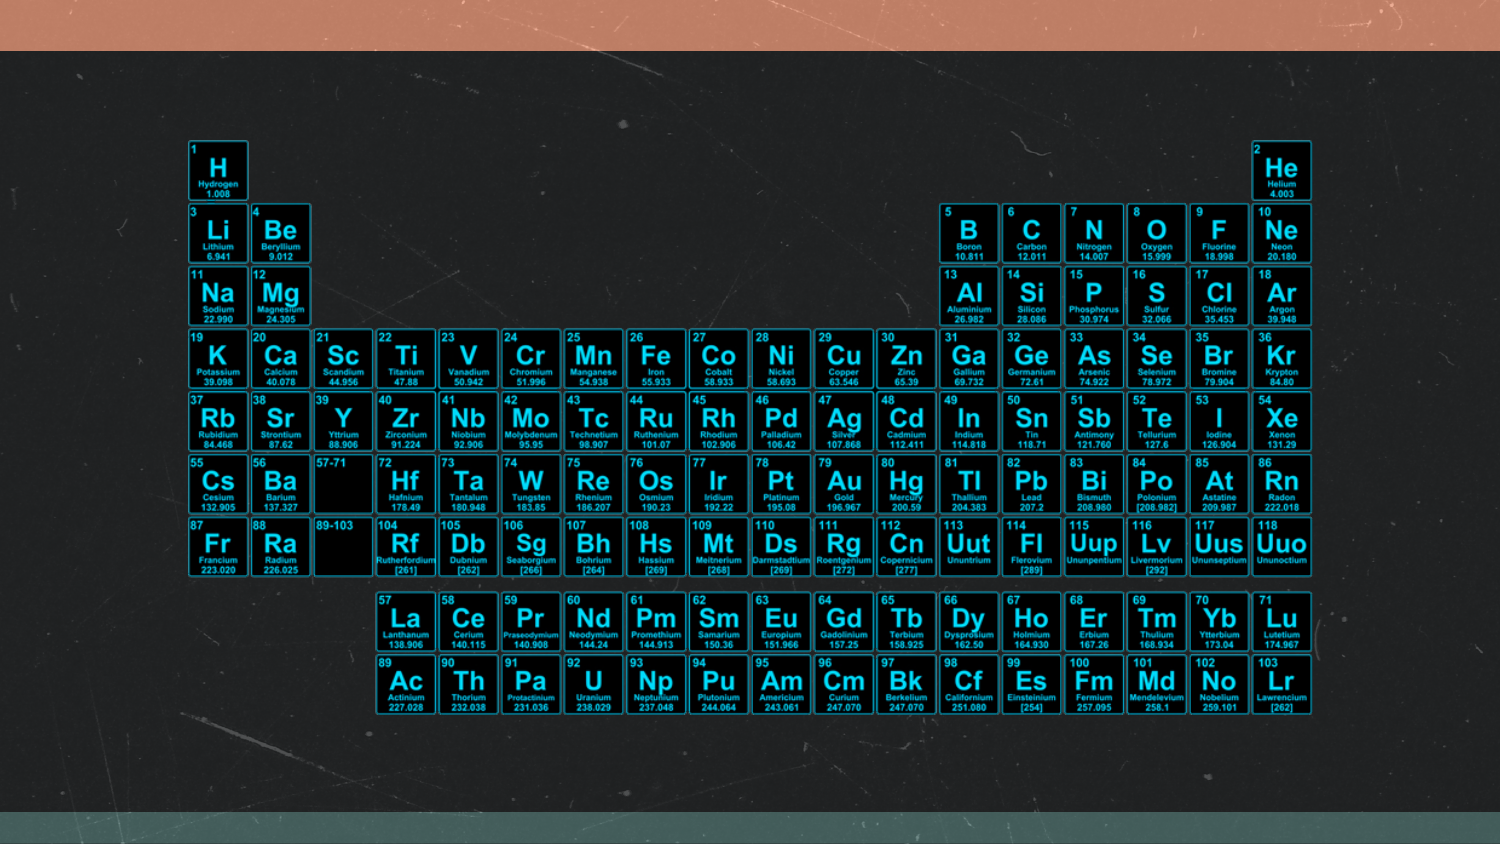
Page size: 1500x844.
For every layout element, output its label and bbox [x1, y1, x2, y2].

picture [186, 127, 1314, 716]
